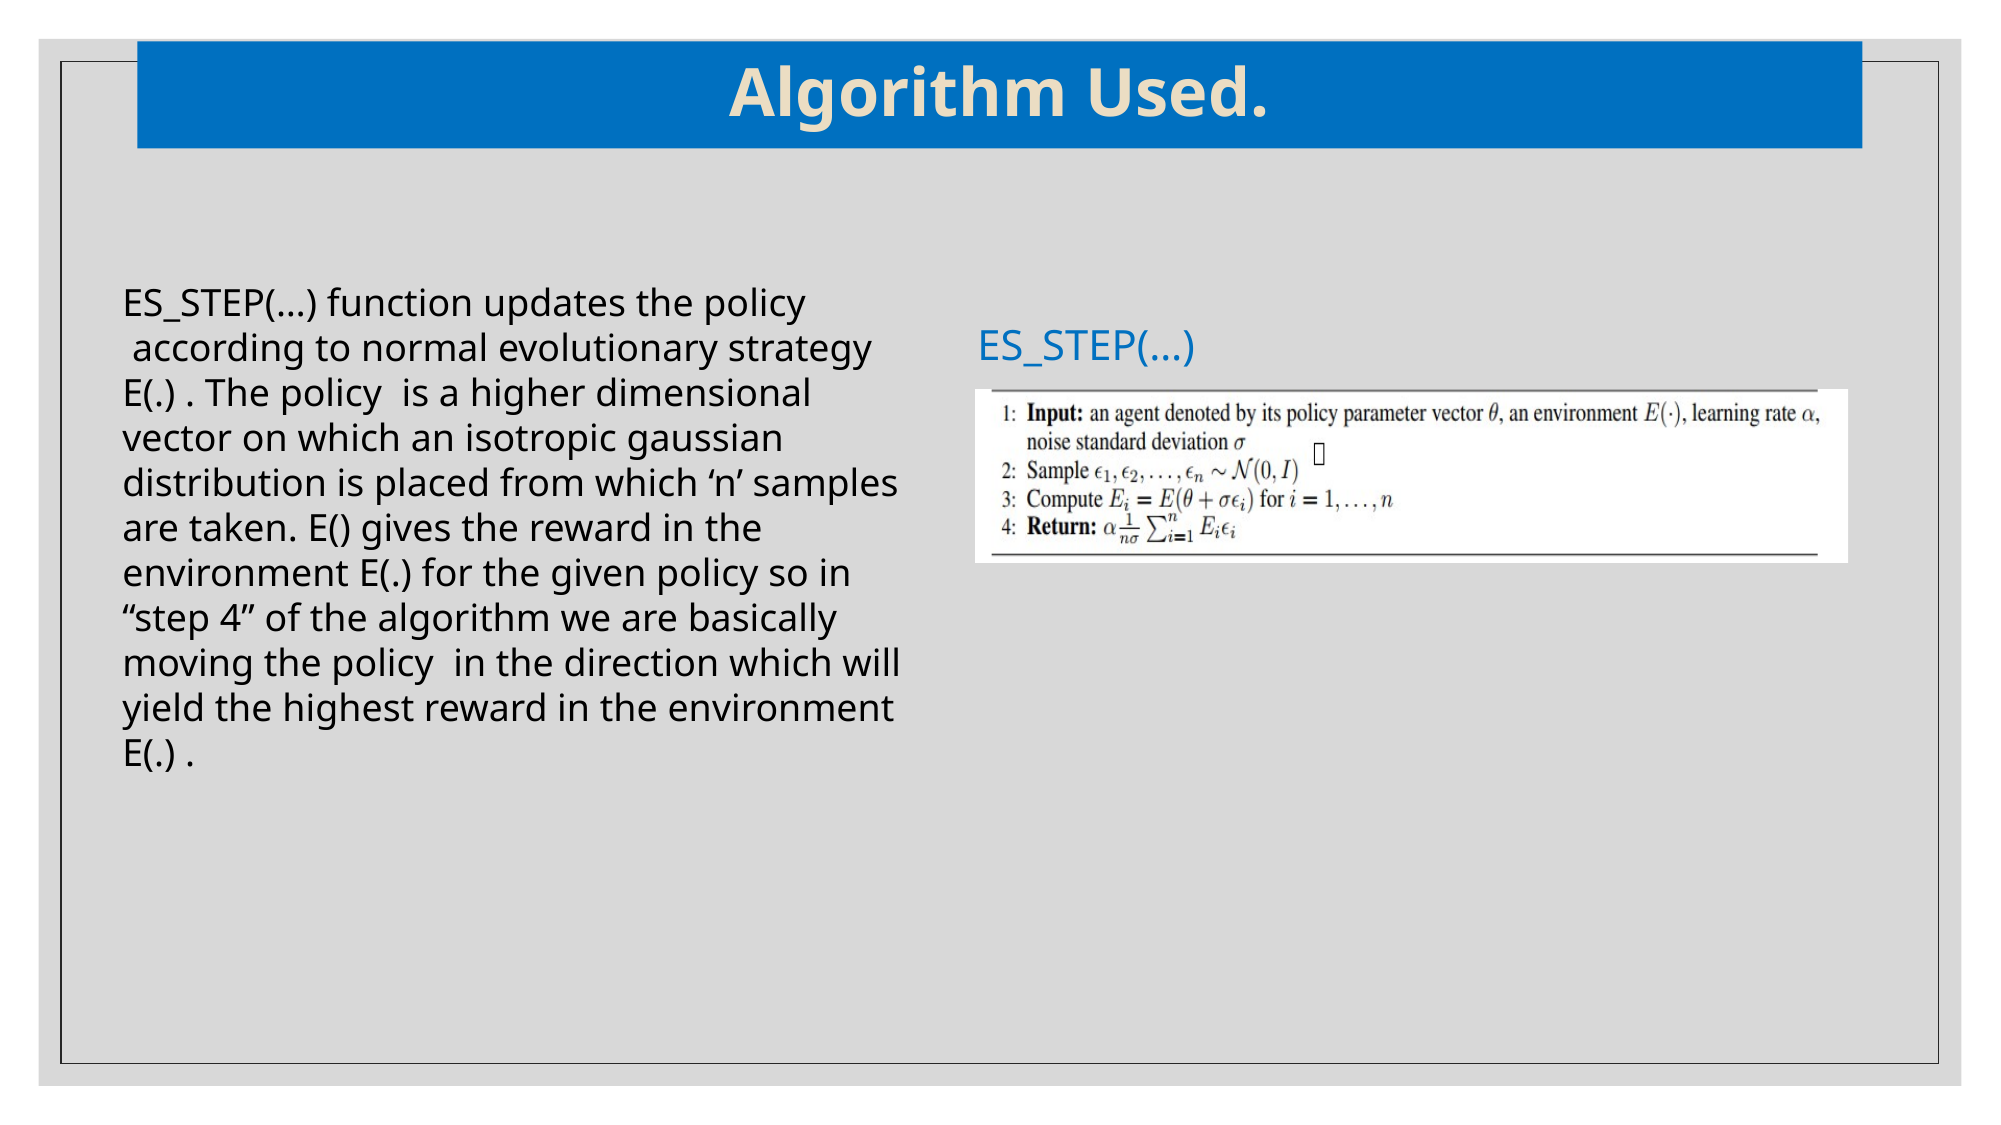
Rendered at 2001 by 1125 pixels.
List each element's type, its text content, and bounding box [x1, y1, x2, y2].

title Algorithm Used. [137, 41, 1863, 149]
picture [975, 389, 1849, 563]
text_box ES_STEP(…) [962, 311, 1590, 377]
